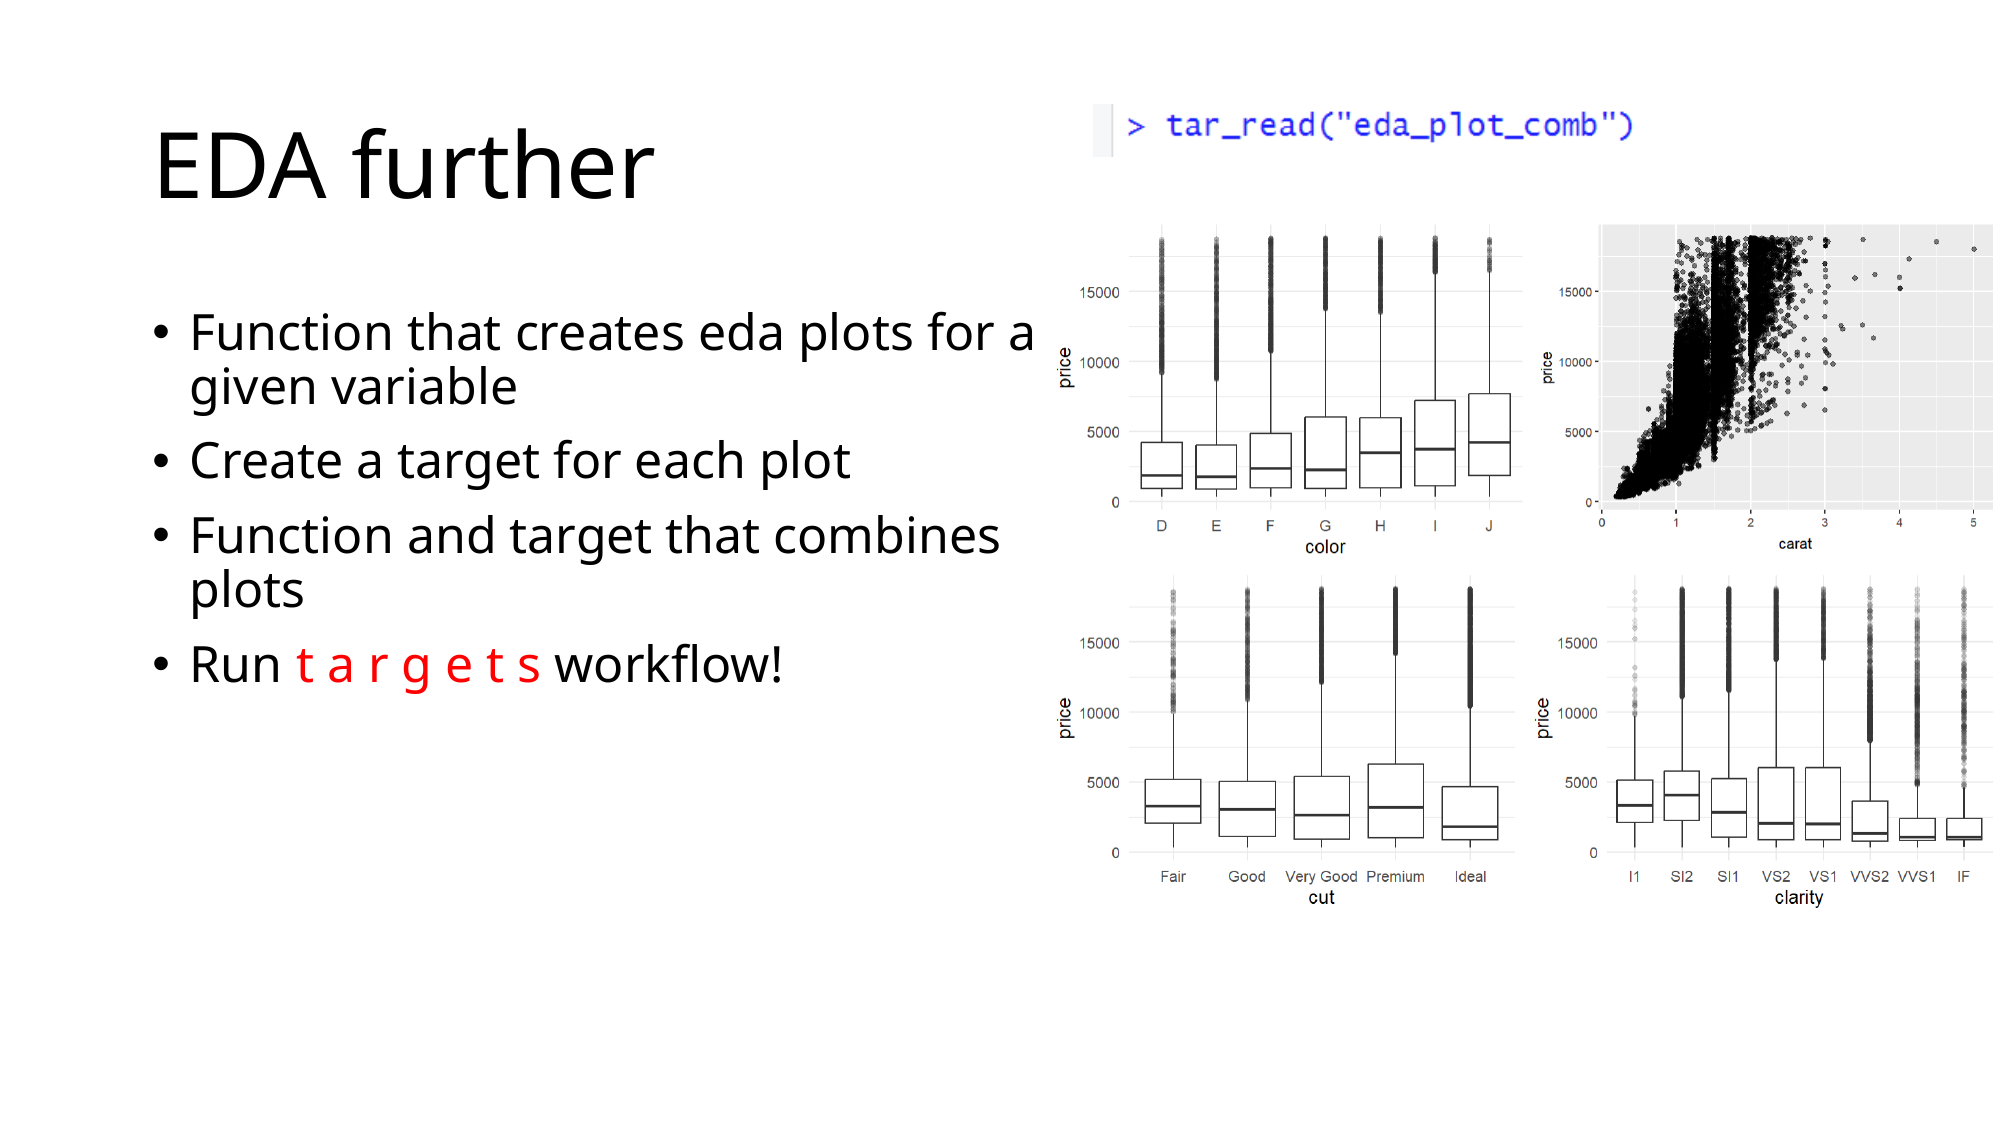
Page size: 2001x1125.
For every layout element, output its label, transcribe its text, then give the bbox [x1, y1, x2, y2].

title EDA further [137, 59, 1863, 278]
picture [1049, 216, 2000, 916]
list Function that creates eda plots for a given variable Create a target for each plot Function and target that combines plots Run t a r g e t s workflow! [137, 299, 1086, 1014]
picture [1092, 104, 1638, 157]
